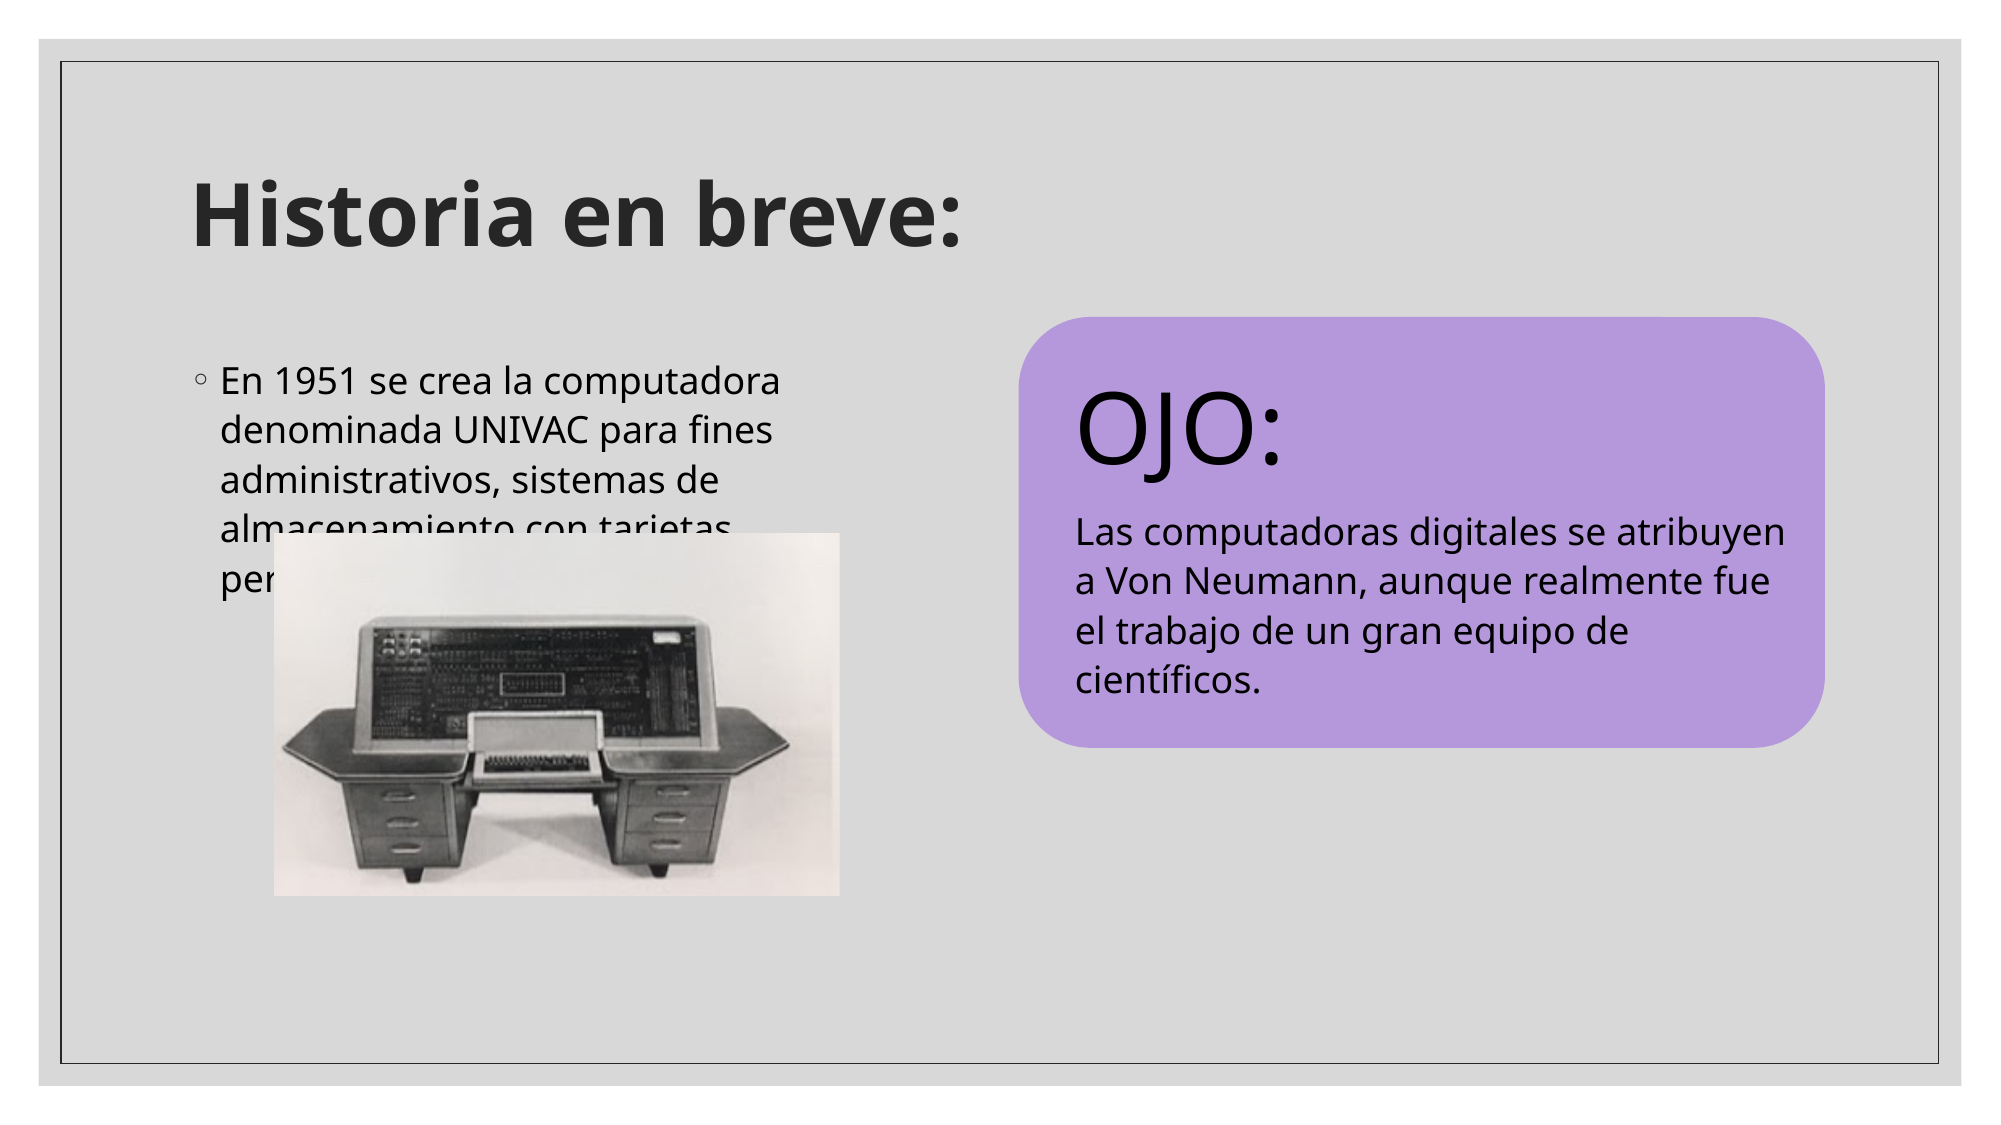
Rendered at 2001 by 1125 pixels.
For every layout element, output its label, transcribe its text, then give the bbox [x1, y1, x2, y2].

text_box [1018, 316, 1810, 741]
picture [274, 533, 840, 896]
list OJO: Las computadoras digitales se atribuyen a Von Neumann, aunque realmente fue el trabajo de un gran equipo de científicos. [1059, 345, 1825, 960]
title Historia en breve: [174, 105, 1825, 331]
list En 1951 se crea la computadora denominada UNIVAC para fines administrativos, sistemas de almacenamiento con tarjetas perforadas. [174, 345, 940, 960]
